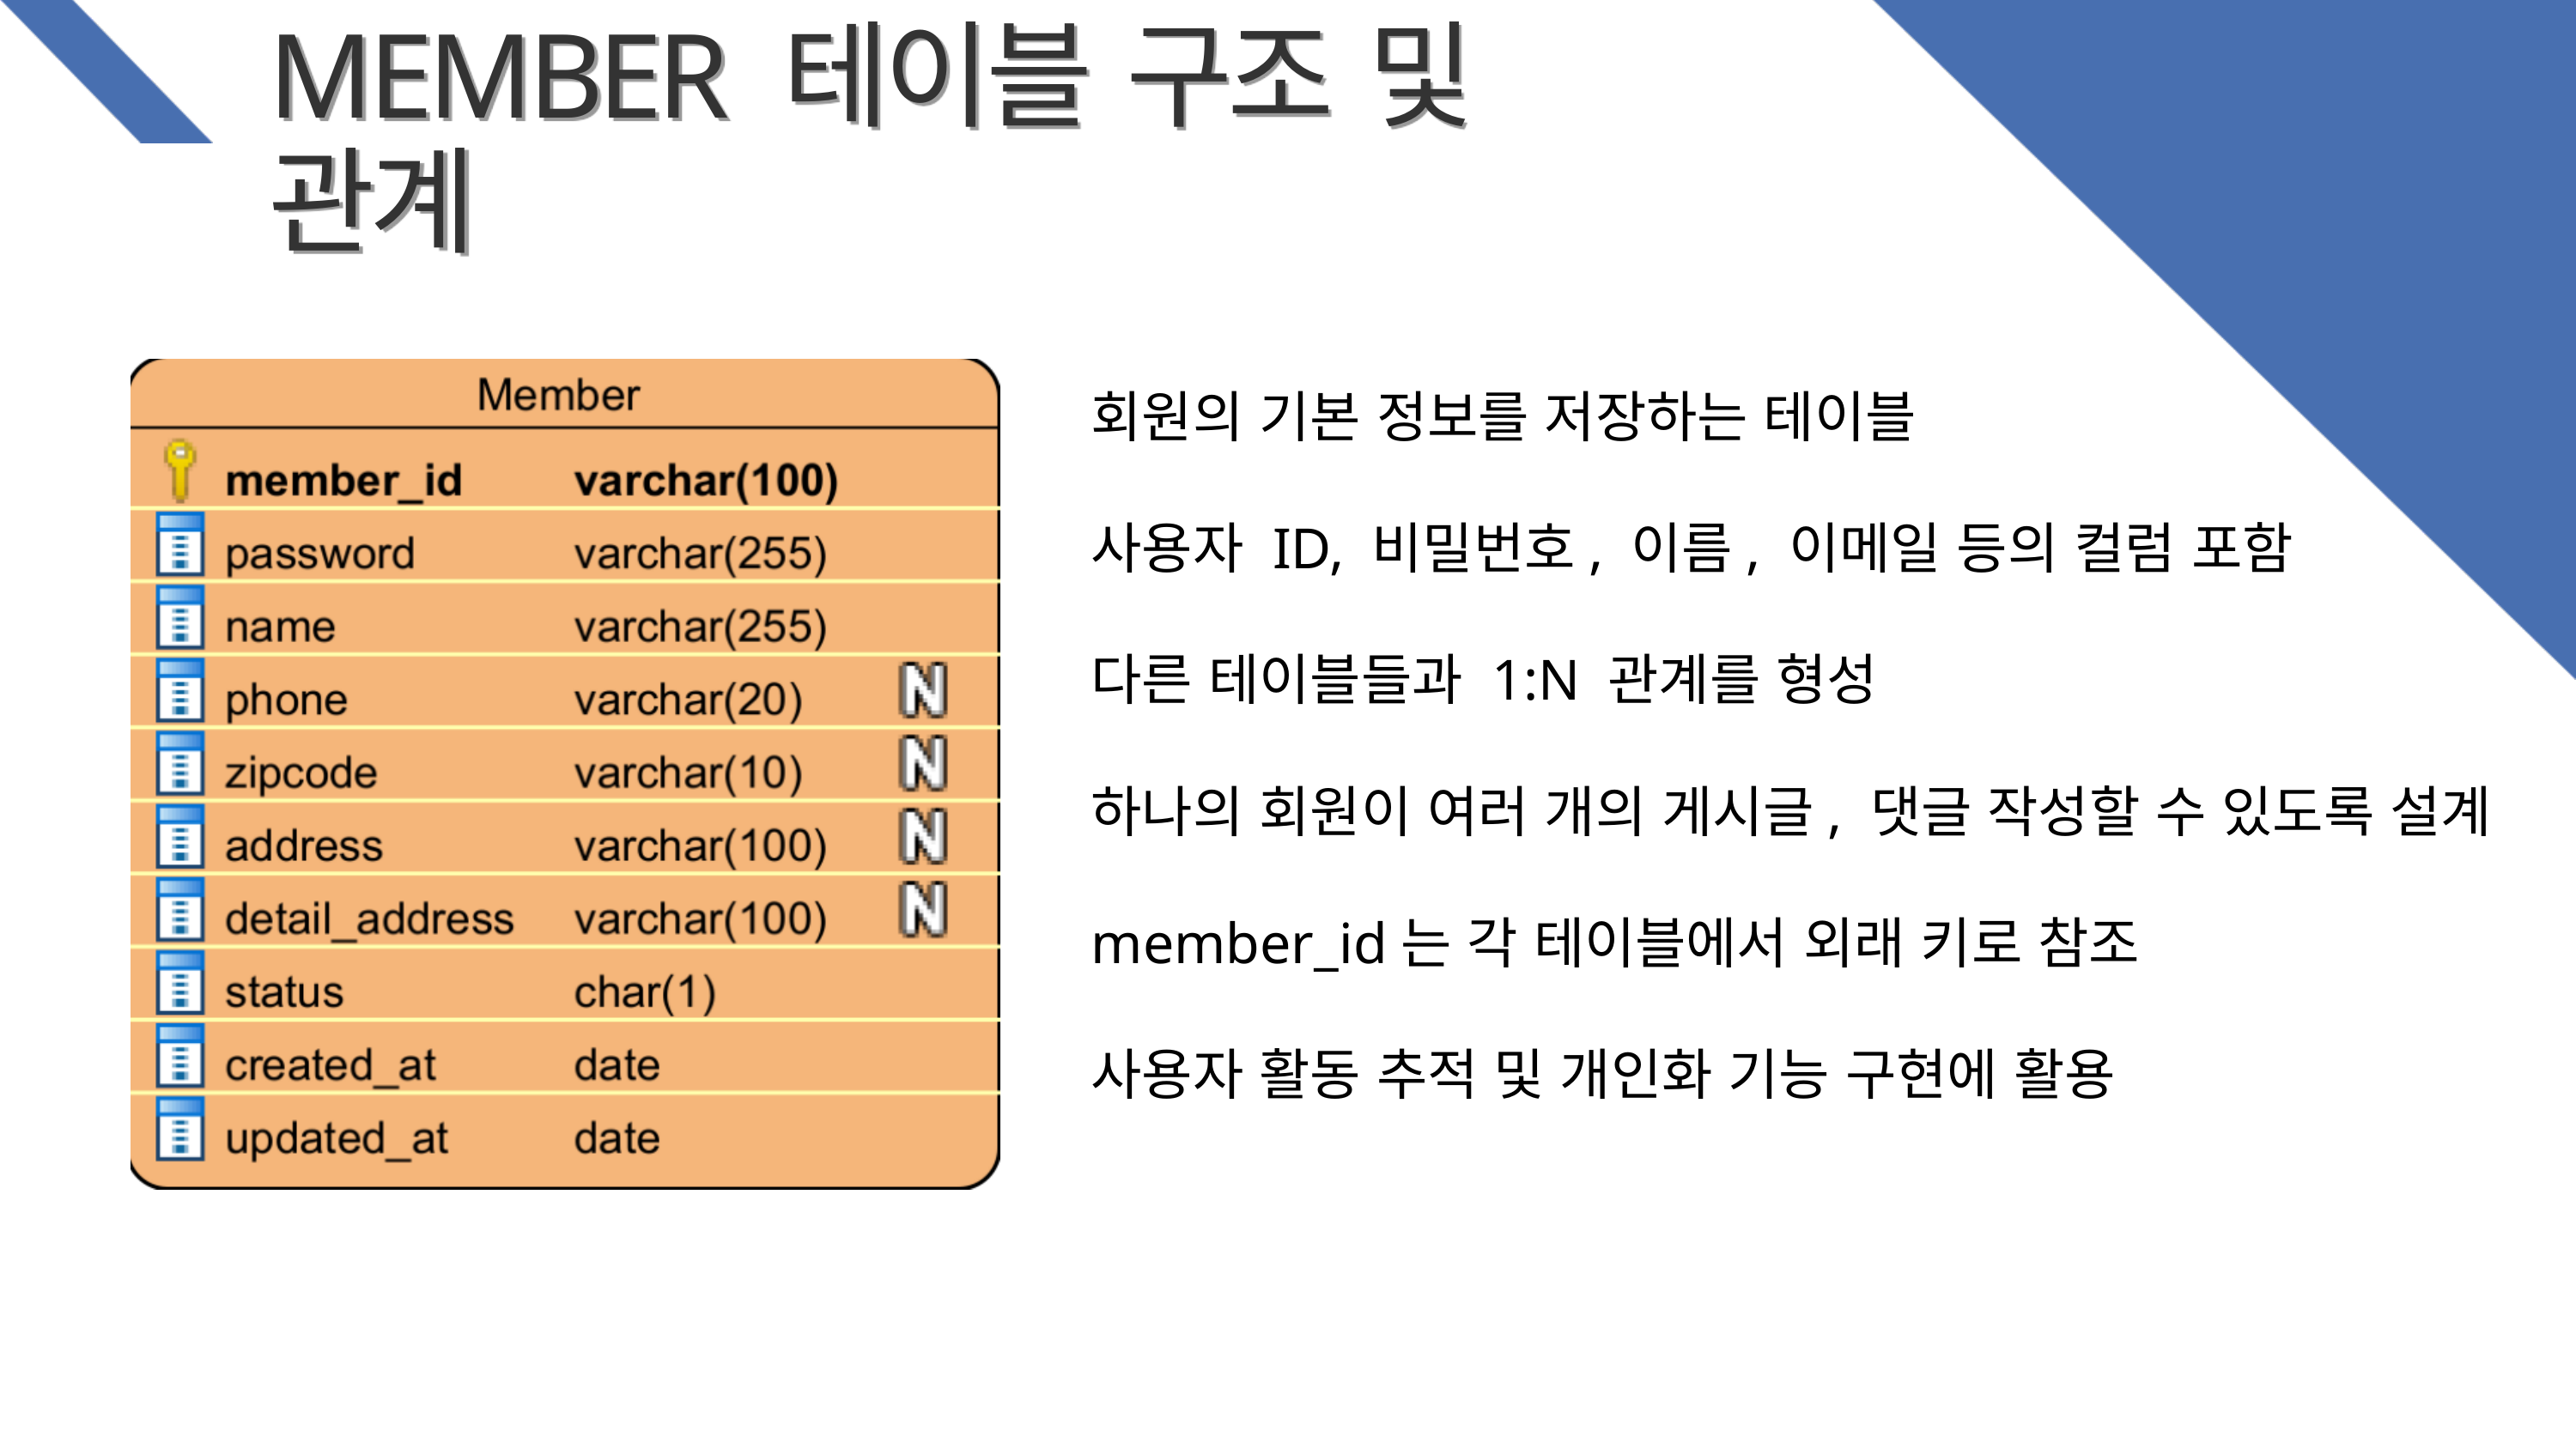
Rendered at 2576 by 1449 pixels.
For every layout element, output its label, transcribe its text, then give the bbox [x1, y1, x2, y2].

text_box 회원의 기본 정보를 저장하는 테이블 사용자 ID, 비밀번호, 이름, 이메일 등의 컬럼 포함 다른 테이블들과 1:N 관계를 형성 하나의 회원이 여러 개의 게시글, 댓글 작성할 수 있도록 설계 member_id는 각 테이블에서 외래 키로 참조 사용자 활동 추적 및 개인화 기능 구현에 활용 [1091, 384, 2576, 1137]
picture [1870, 0, 2576, 680]
text_box MEMBER 테이블 구조 및 관계 [268, 61, 1679, 225]
picture [130, 359, 1000, 1190]
picture [0, 0, 214, 143]
